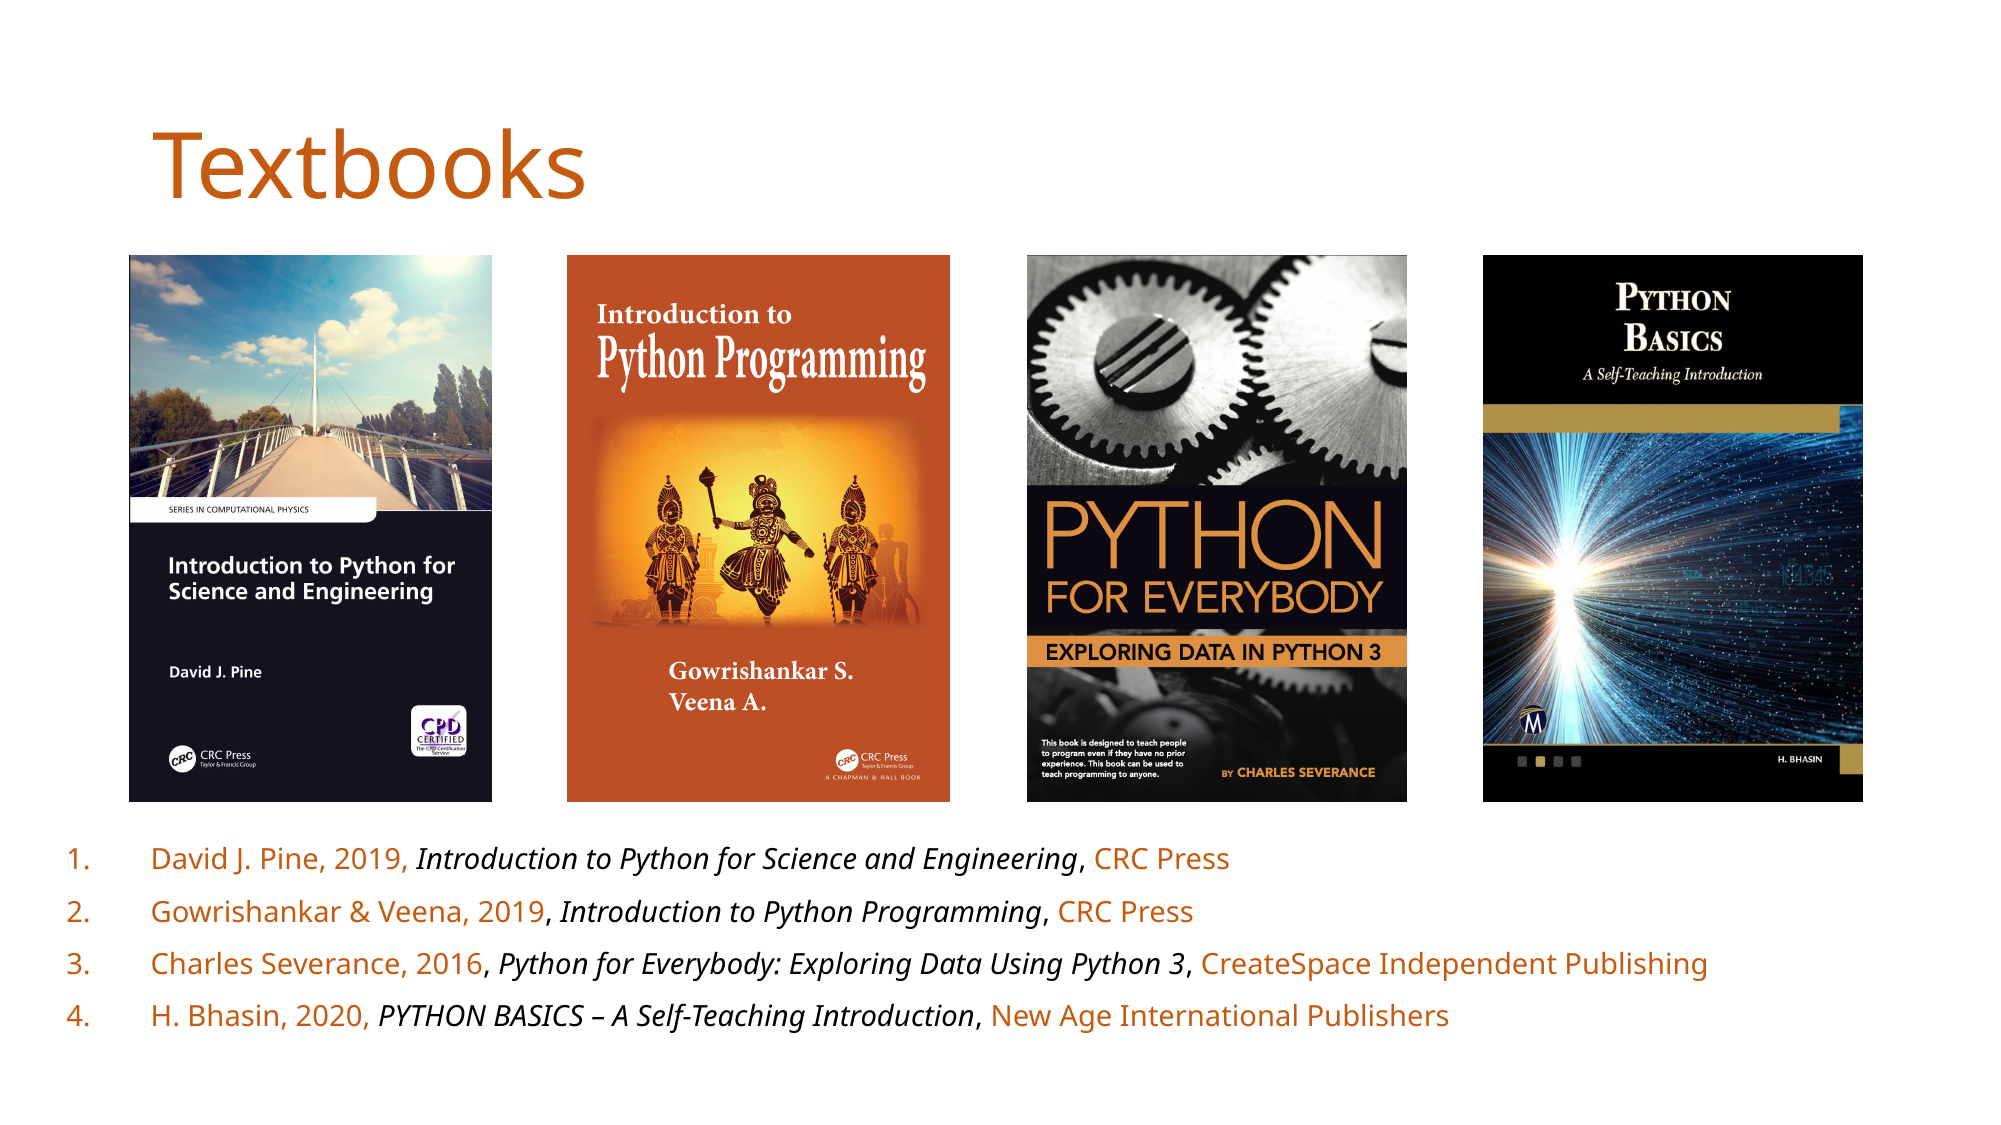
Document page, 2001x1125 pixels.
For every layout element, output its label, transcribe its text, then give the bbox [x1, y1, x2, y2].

list David J. Pine, 2019, Introduction to Python for Science and Engineering, CRC Press Gowrishankar & Veena, 2019, Introduction to Python Programming, CRC Press Charles Severance, 2016, Python for Everybody: Exploring Data Using Python 3, CreateSpace Independent Publishing H. Bhasin, 2020, PYTHON BASICS – A Self-Teaching Introduction, New Age International Publishers [51, 837, 2000, 1125]
picture [1483, 255, 1863, 803]
picture [129, 255, 492, 803]
title Textbooks [137, 59, 1863, 278]
picture [1027, 255, 1407, 803]
picture [567, 255, 950, 803]
